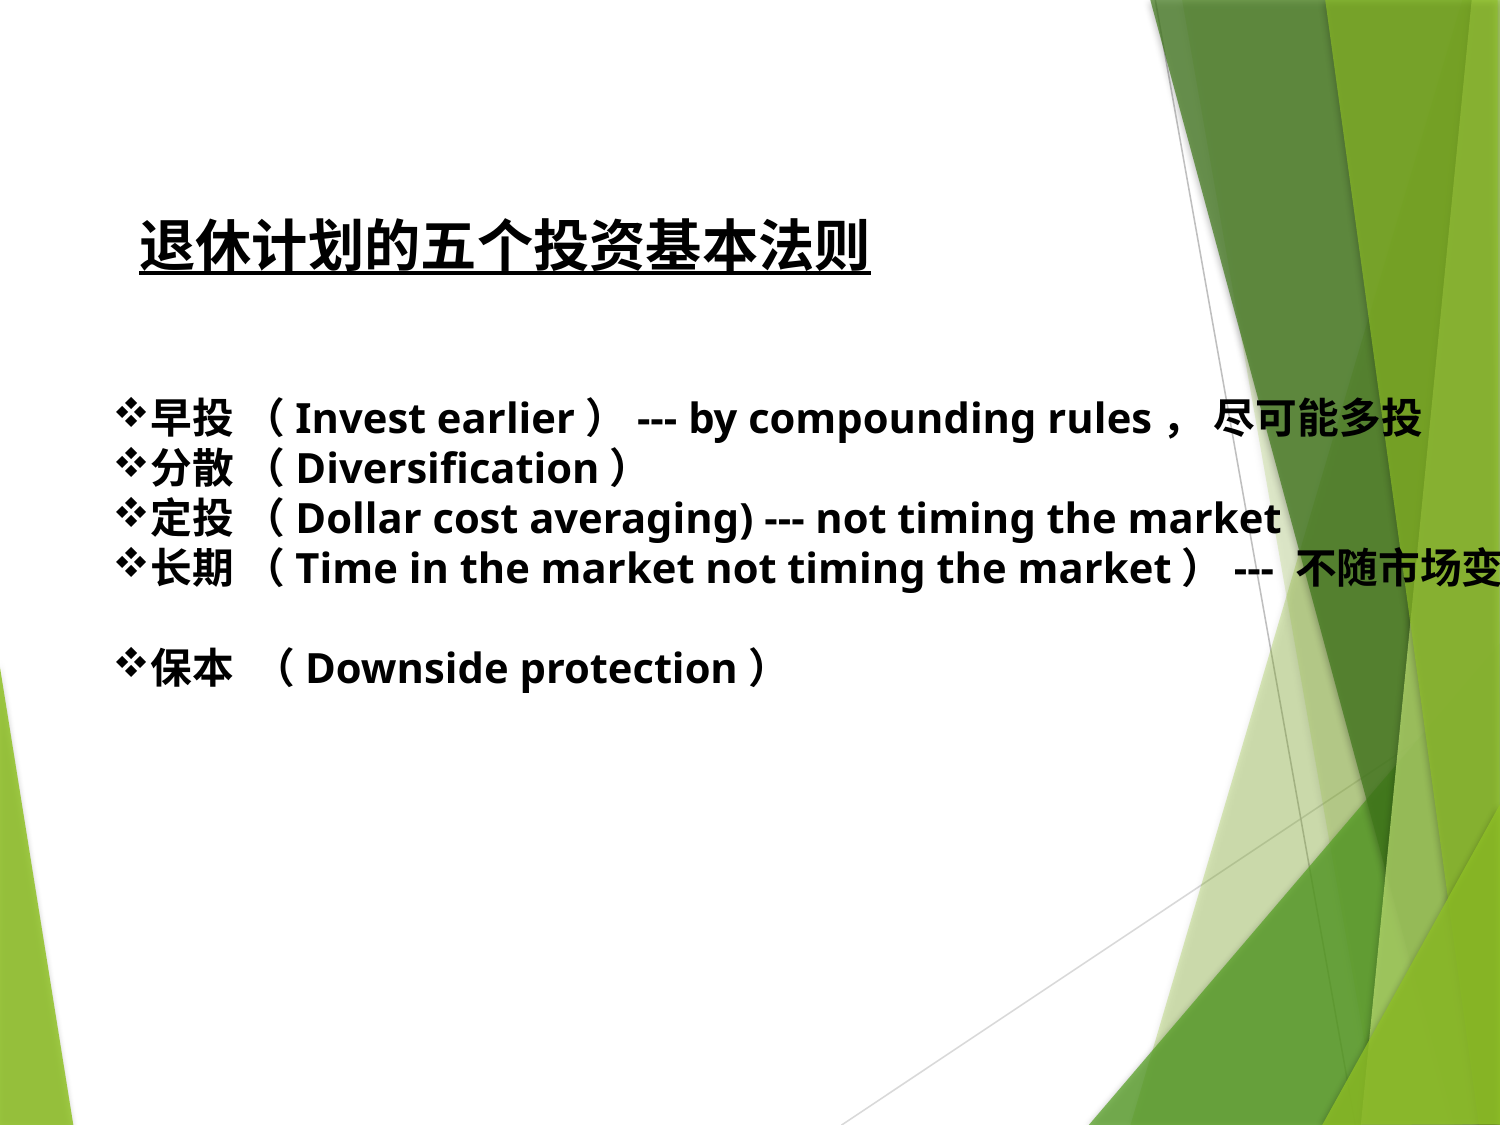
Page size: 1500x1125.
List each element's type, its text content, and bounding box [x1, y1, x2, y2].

text_box 早投 （Invest earlier）--- by compounding rules， 尽可能多投 分散 （Diversification） 定投 （Dollar cost averaging) --- not timing the market 长期 （Time in the market not timing the market）--- 不随市场变化reallocate 保本 （Downside protection） [97, 384, 1500, 734]
text_box 退休计划的五个投资基本法则 [124, 202, 1299, 285]
